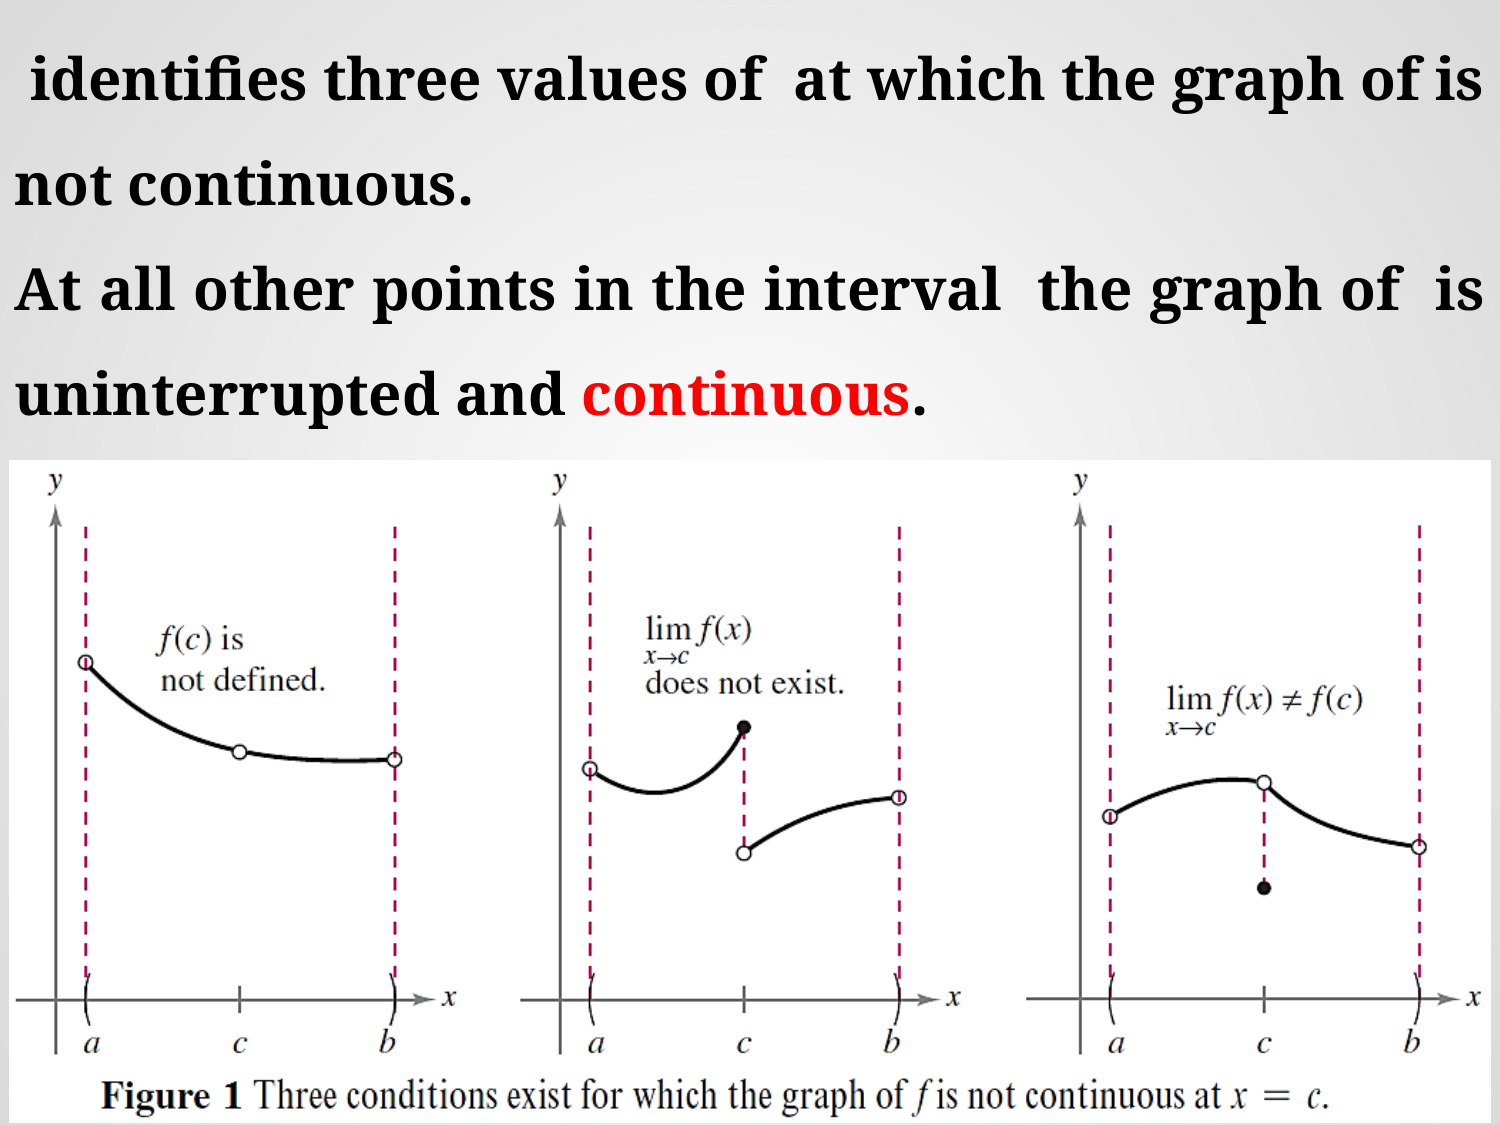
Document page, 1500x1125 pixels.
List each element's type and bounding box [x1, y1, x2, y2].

picture [8, 460, 1491, 1124]
